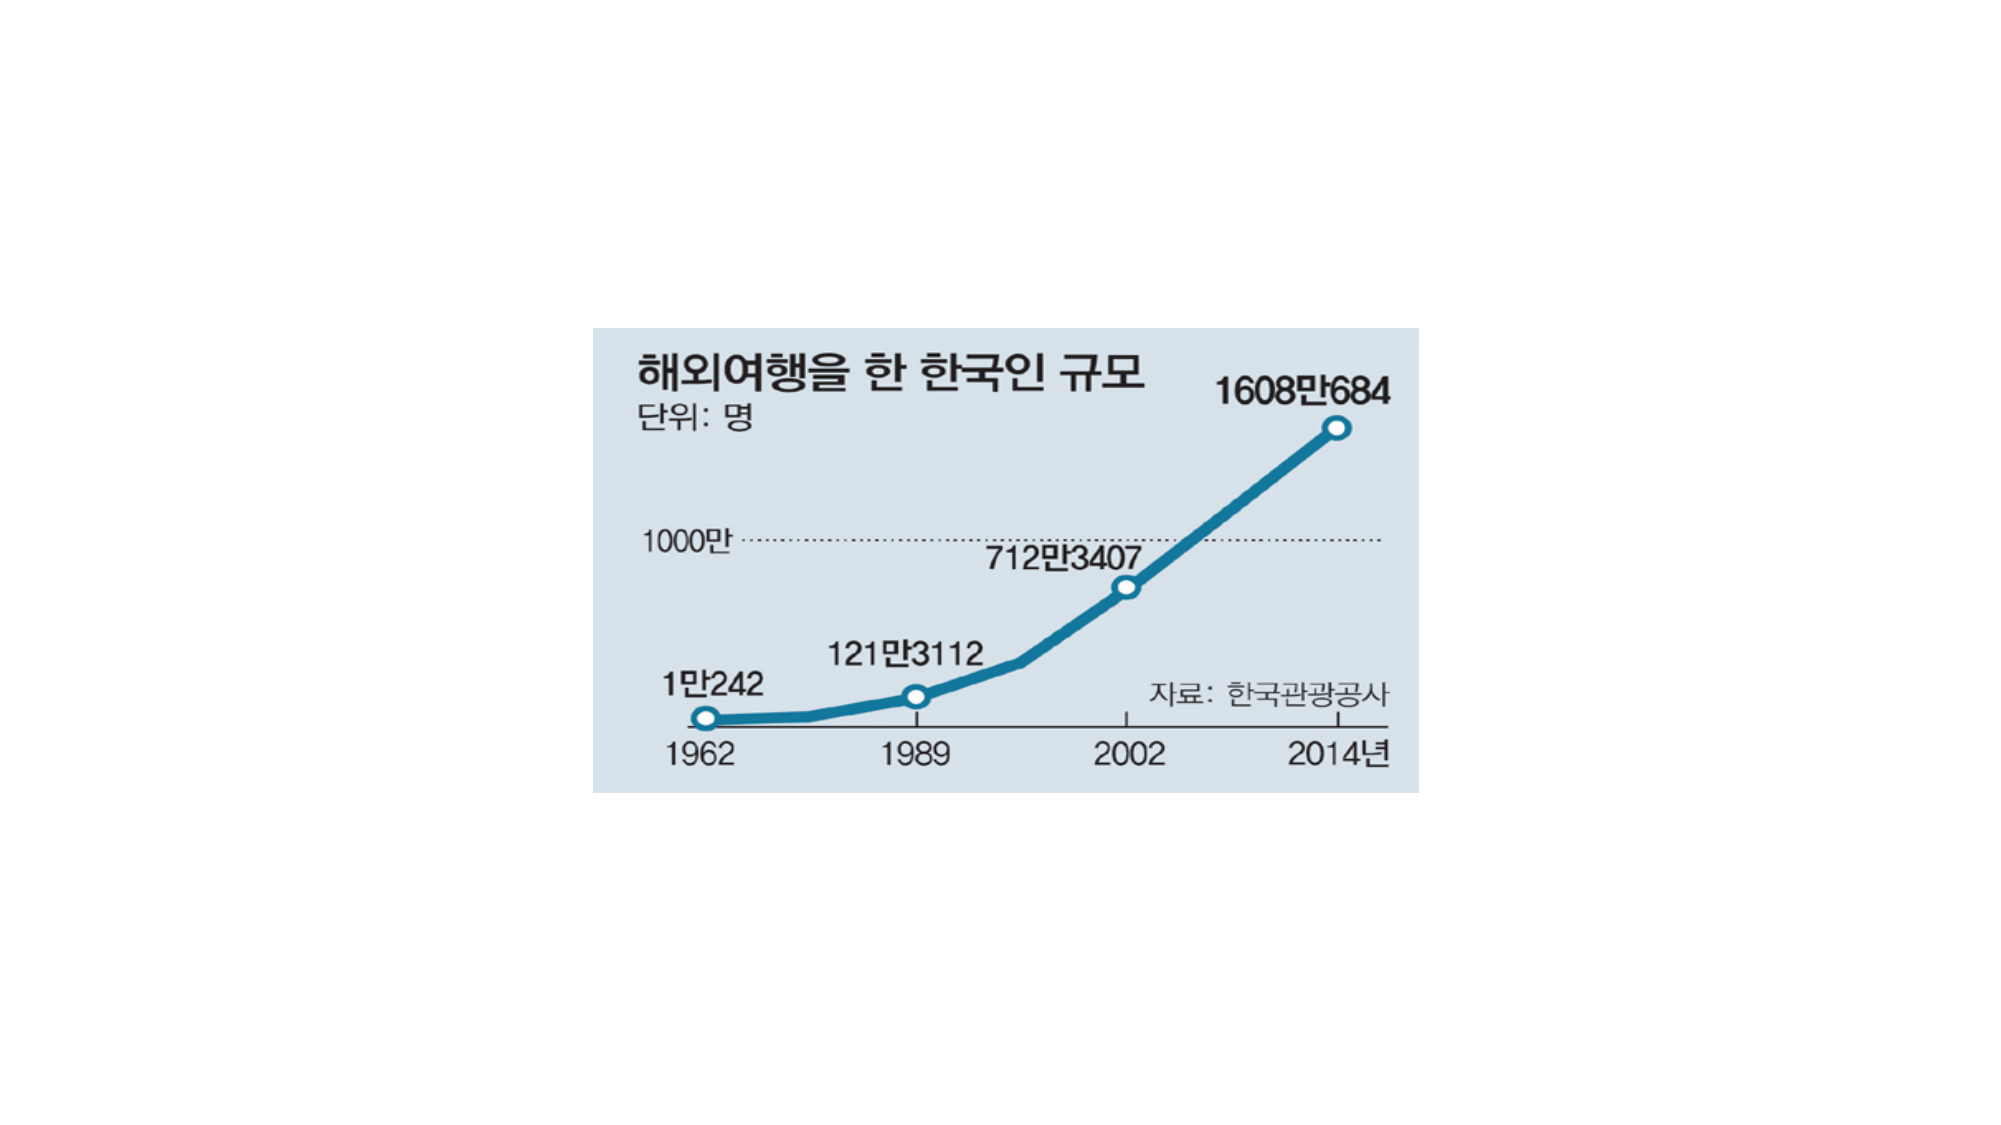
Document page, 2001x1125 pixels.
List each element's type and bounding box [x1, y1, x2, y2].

picture [593, 328, 1419, 793]
